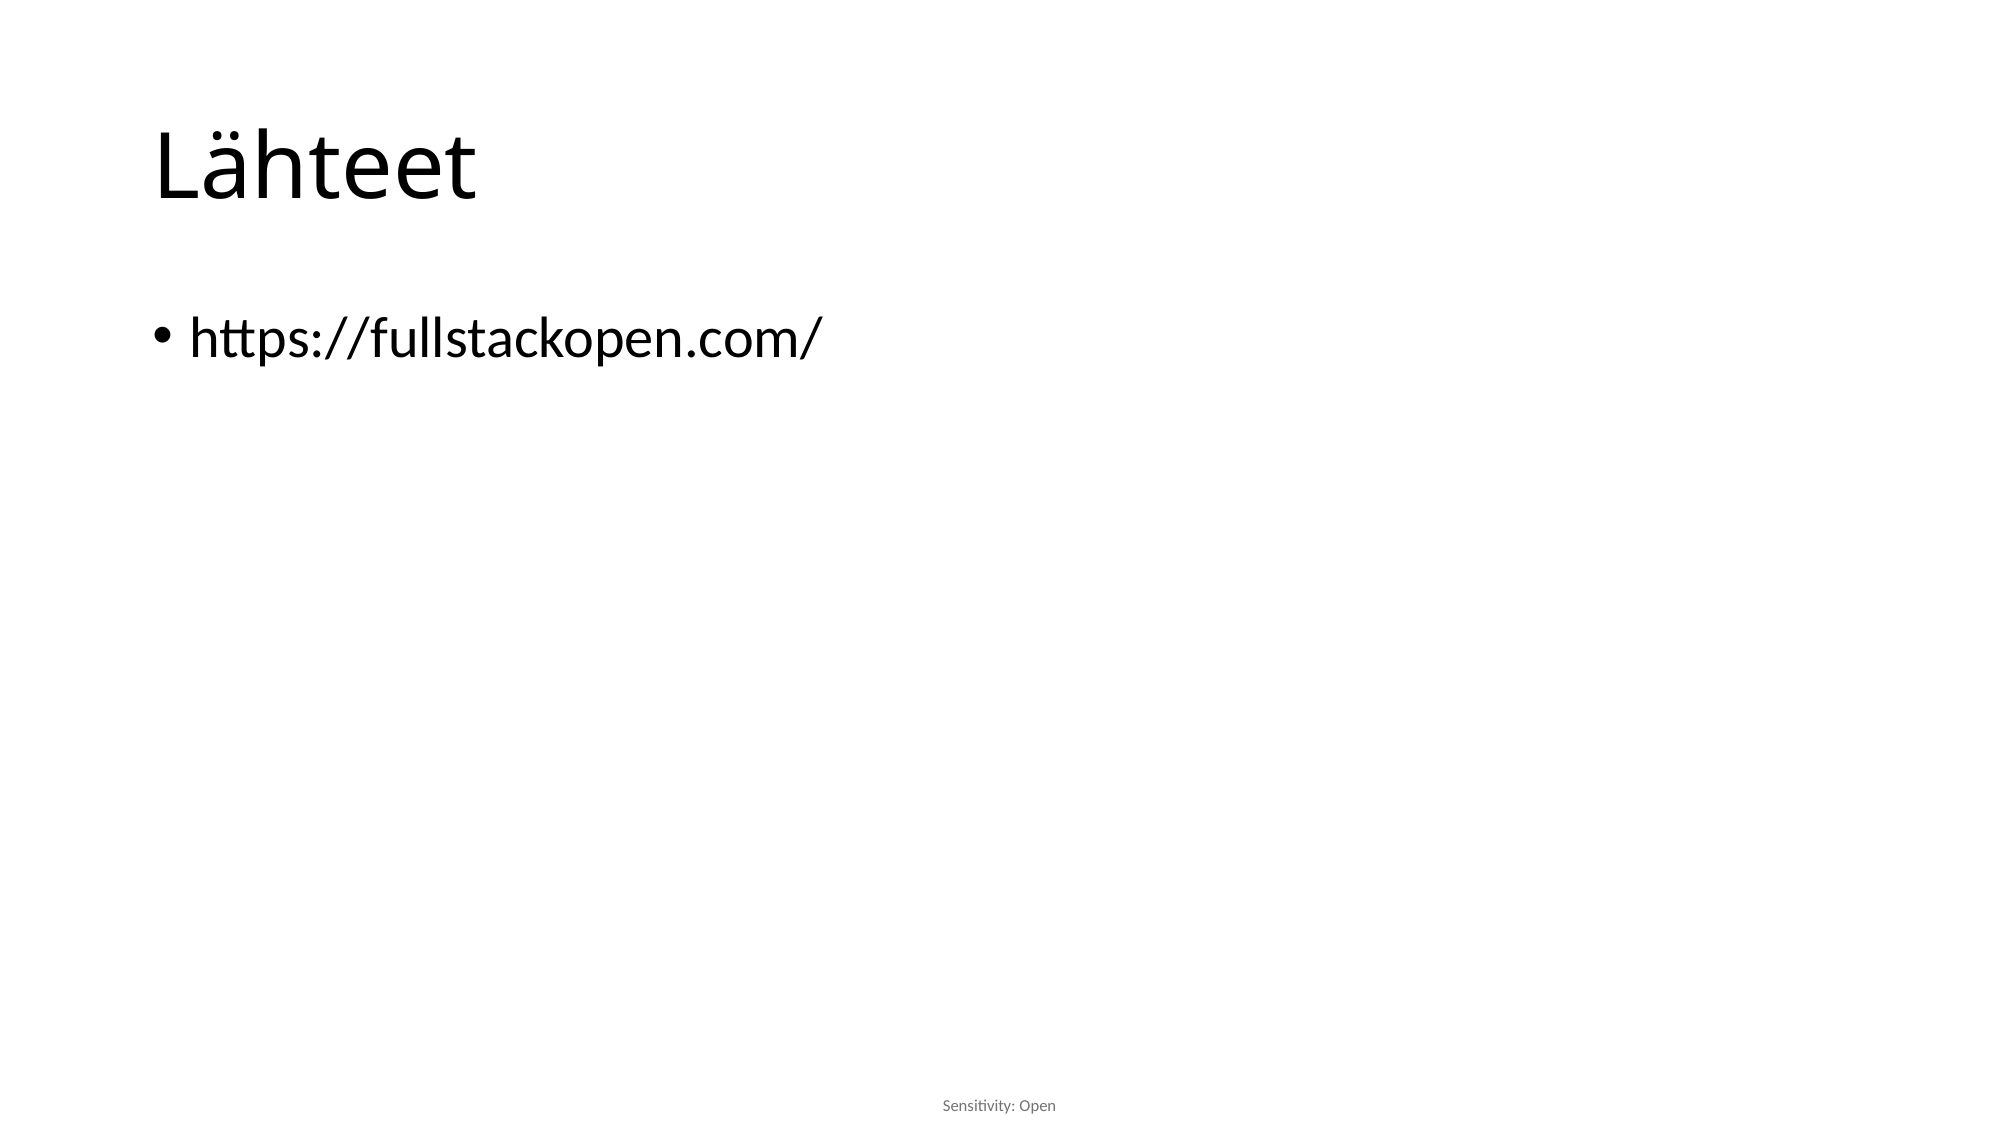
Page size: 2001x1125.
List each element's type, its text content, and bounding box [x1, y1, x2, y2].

title Lähteet [137, 59, 1863, 278]
list https://fullstackopen.com/ [137, 299, 1863, 1014]
